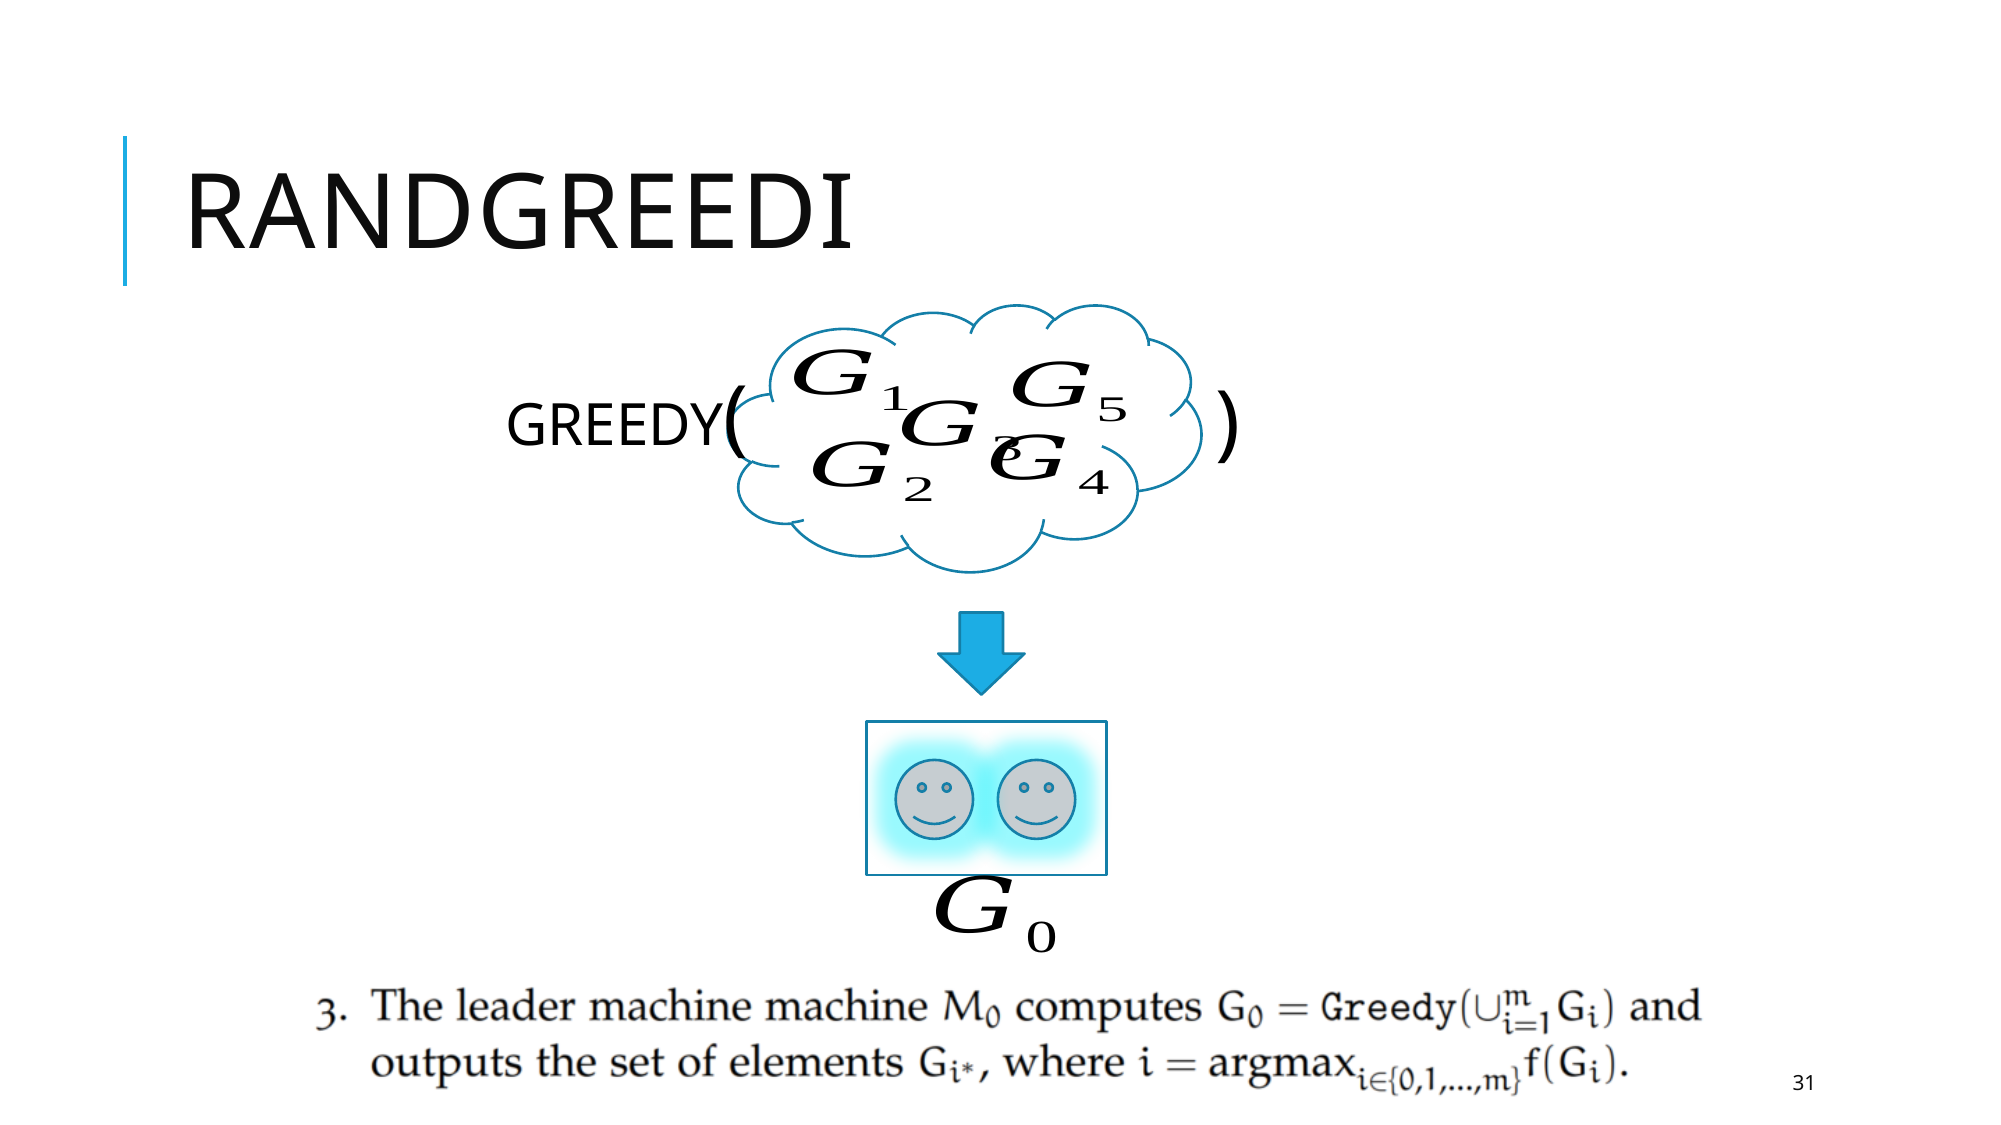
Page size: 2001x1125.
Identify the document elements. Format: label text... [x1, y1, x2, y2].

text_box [865, 721, 1107, 956]
text_box [937, 611, 1026, 696]
text_box ) [1207, 359, 1587, 475]
title Randgreedi [168, 96, 1763, 342]
text_box GREEDY( [490, 354, 720, 470]
picture [258, 961, 1742, 1116]
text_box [727, 304, 1202, 572]
slide_number 31 [1777, 1061, 1938, 1107]
